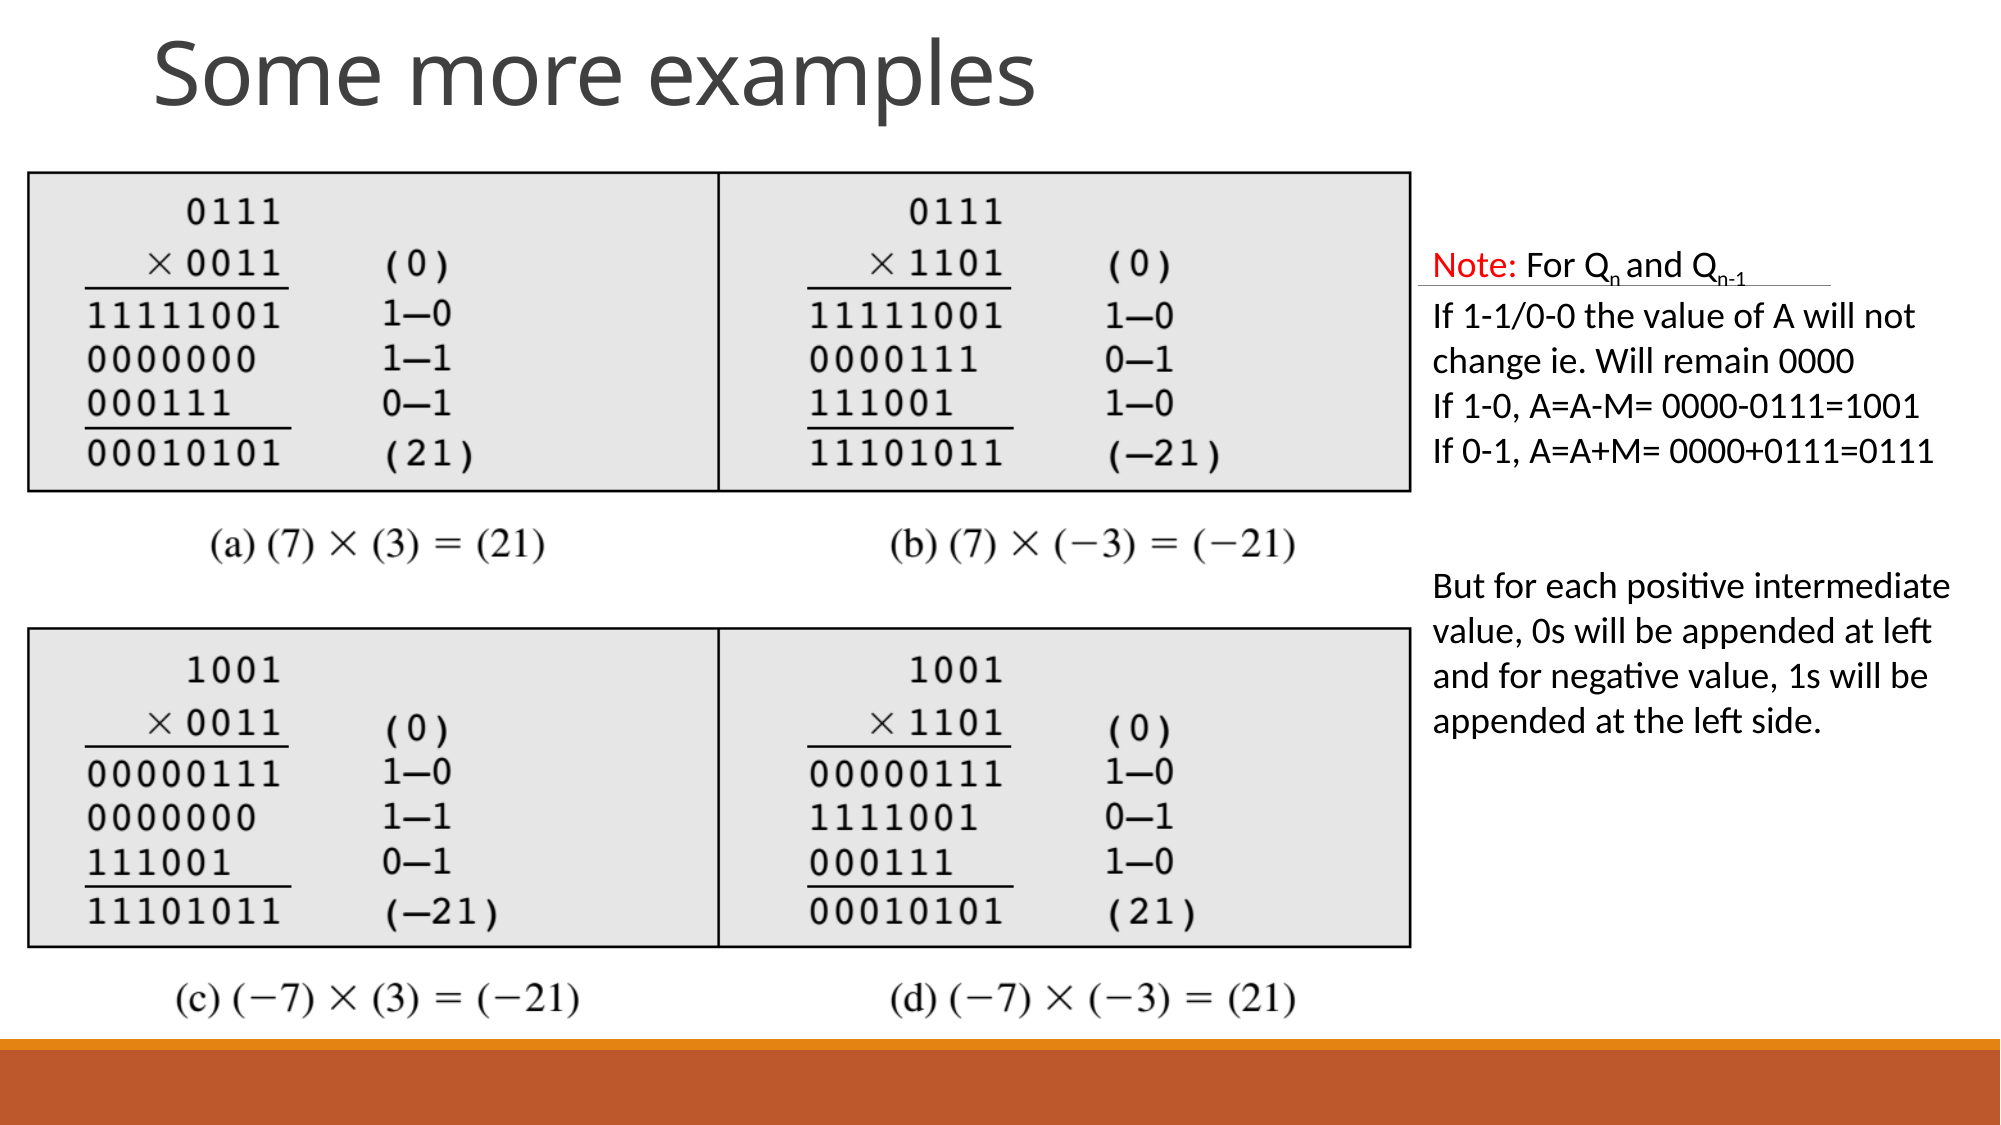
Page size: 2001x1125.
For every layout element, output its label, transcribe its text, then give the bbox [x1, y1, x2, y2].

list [16, 159, 1419, 1033]
text_box Note: For Qn and Qn-1 If 1-1/0-0 the value of A will not change ie. Will remain 0000 If 1-0, A=A-M= 0000-0111=1001 If 0-1, A=A+M= 0000+0111=0111 But for each positive intermediate value, 0s will be appended at left and for negative value, 1s will be appended at the left side. [1425, 232, 1989, 749]
title Some more examples [137, 24, 1863, 131]
